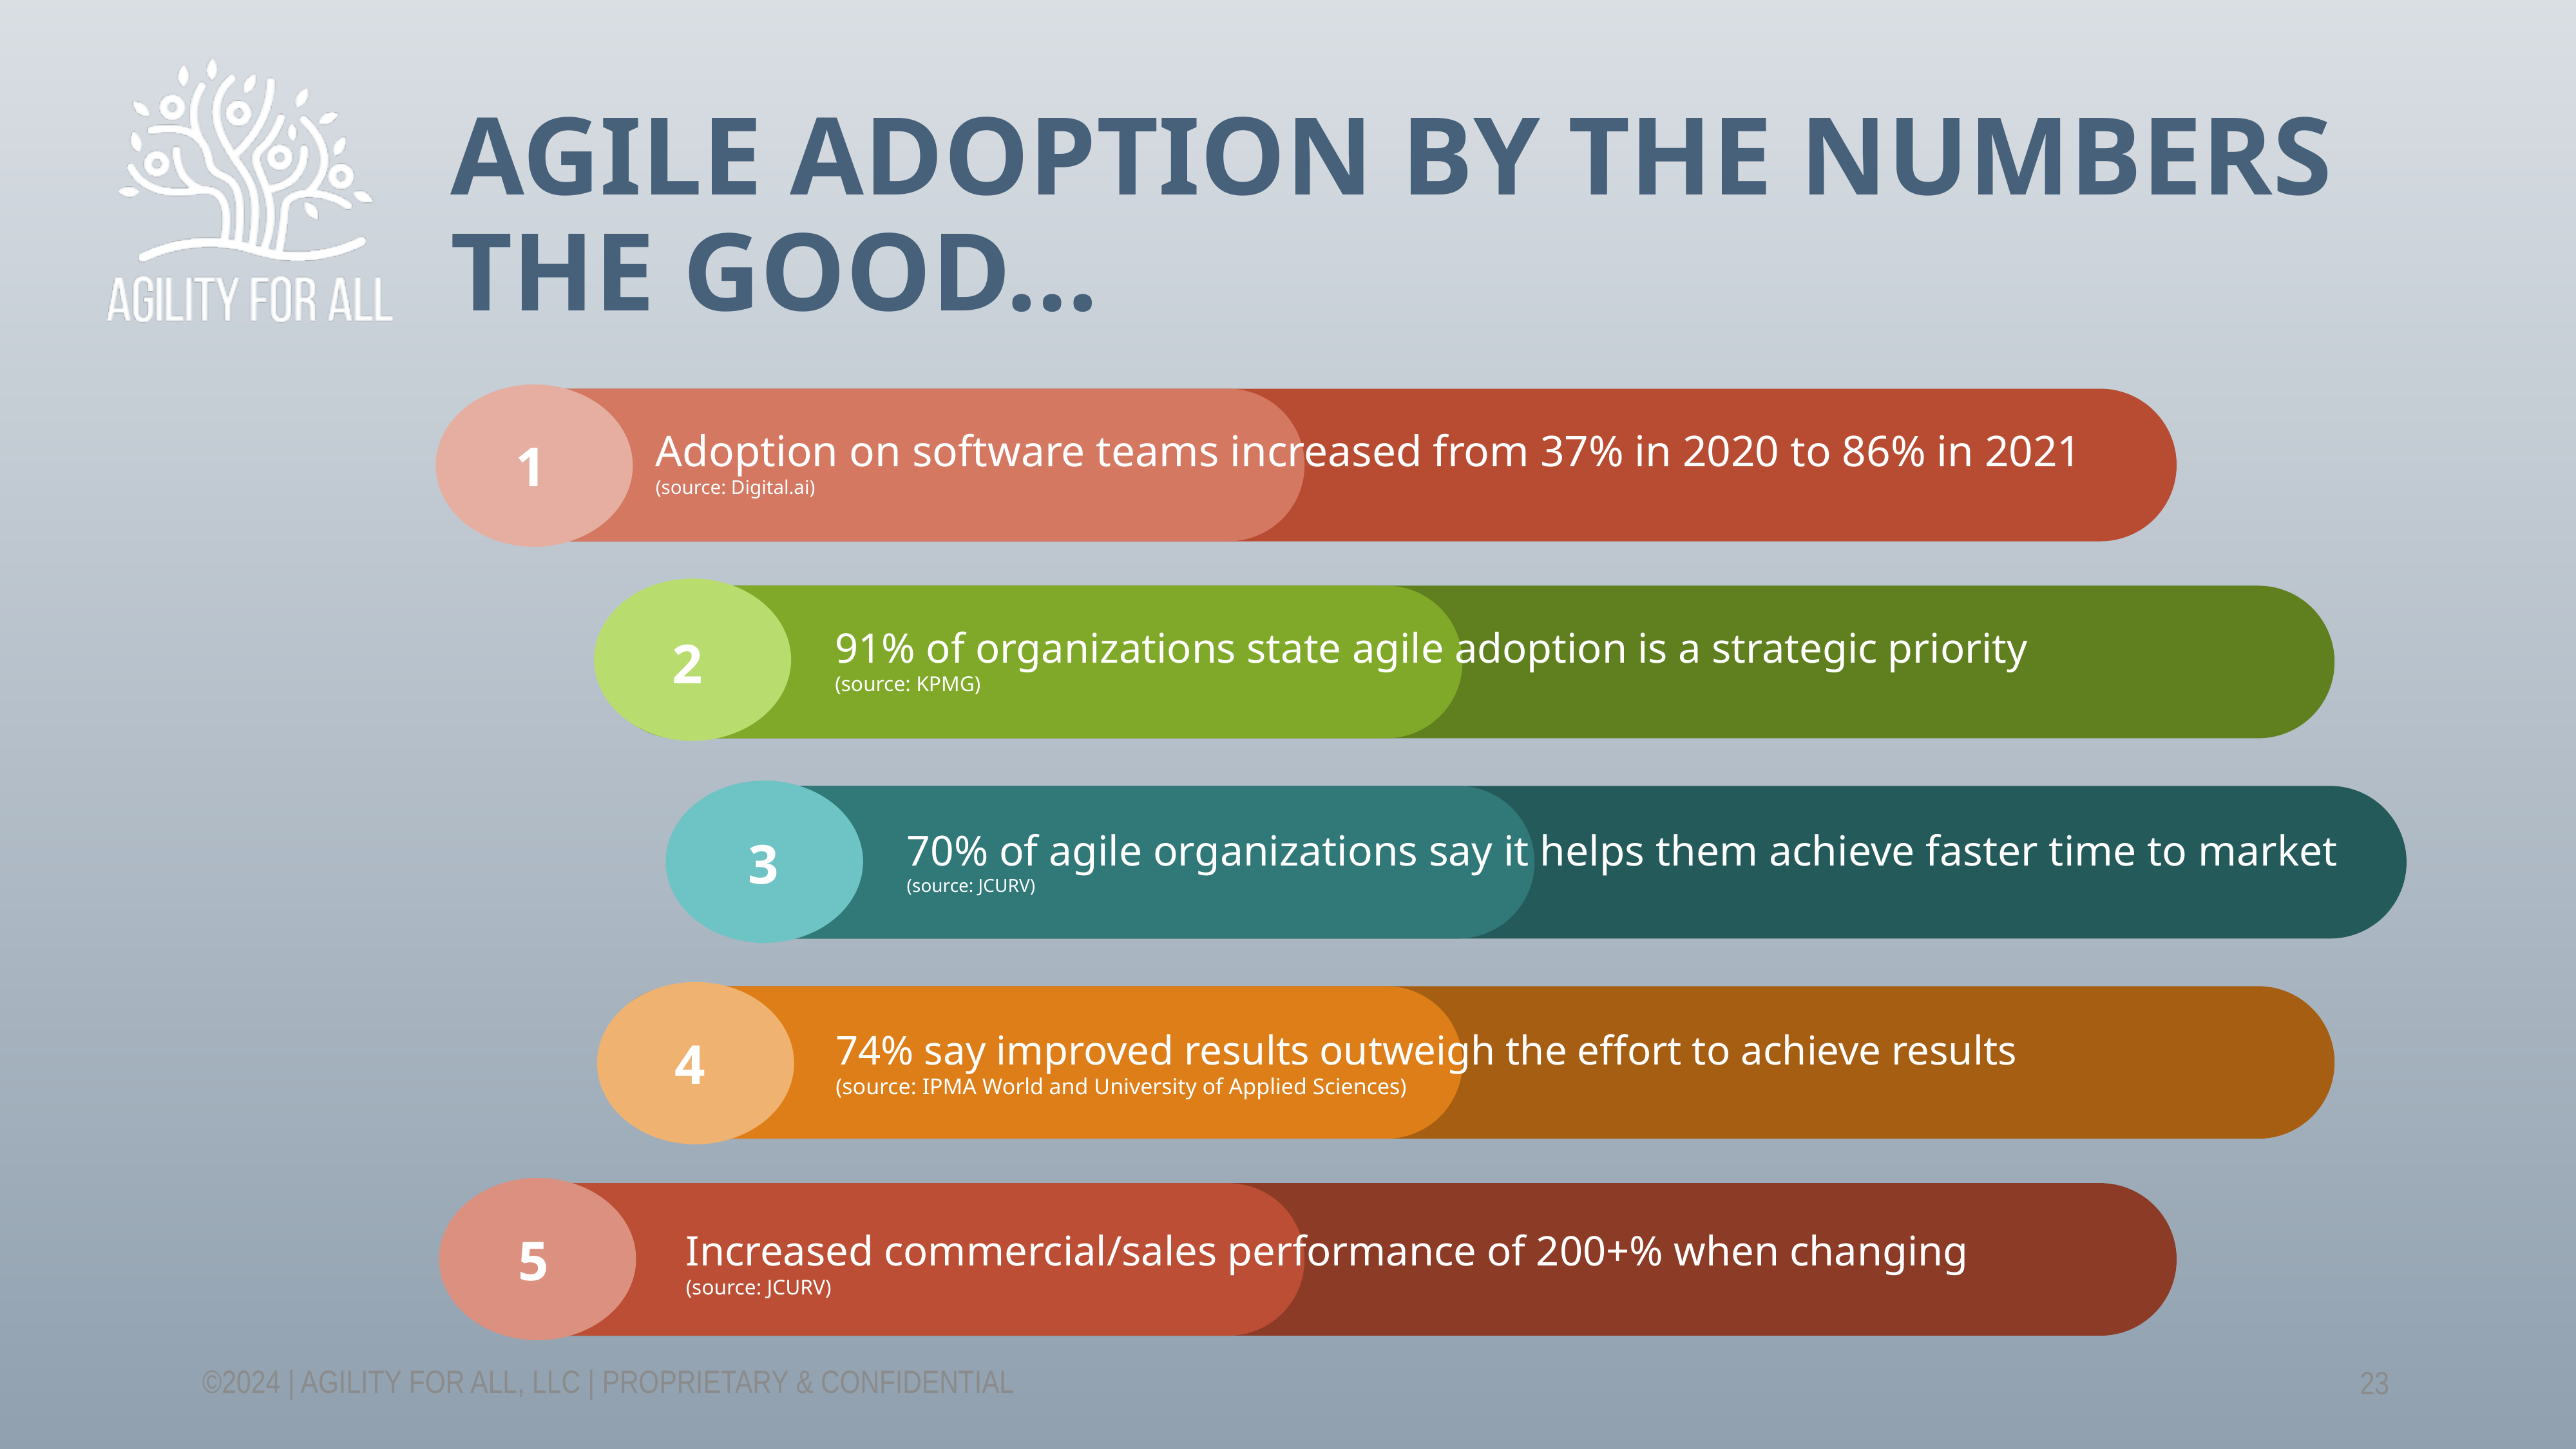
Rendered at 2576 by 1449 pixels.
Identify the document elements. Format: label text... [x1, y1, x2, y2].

list 74% say improved results outweigh the effort to achieve results (source: IPMA World and University of Applied Sciences) [817, 1020, 2287, 1105]
list 91% of organizations state agile adoption is a strategic priority (source: KPMG) [817, 617, 2287, 702]
list Increased commercial/sales performance of 200+% when changing (source: JCURV) [667, 1220, 2137, 1305]
picture [75, 30, 428, 366]
slide_number 23 [1819, 1343, 2399, 1421]
title Agile adoption by the numbers the good… [441, 78, 2576, 359]
text_box ©2024 | AGILITY FOR ALL, LLC | PROPRIETARY & CONFIDENTIAL [177, 1341, 1047, 1419]
list Adoption on software teams increased from 37% in 2020 to 86% in 2021 (source: Digital.ai) [636, 419, 2106, 504]
list 70% of agile organizations say it helps them achieve faster time to market (source: JCURV) [886, 819, 2356, 904]
